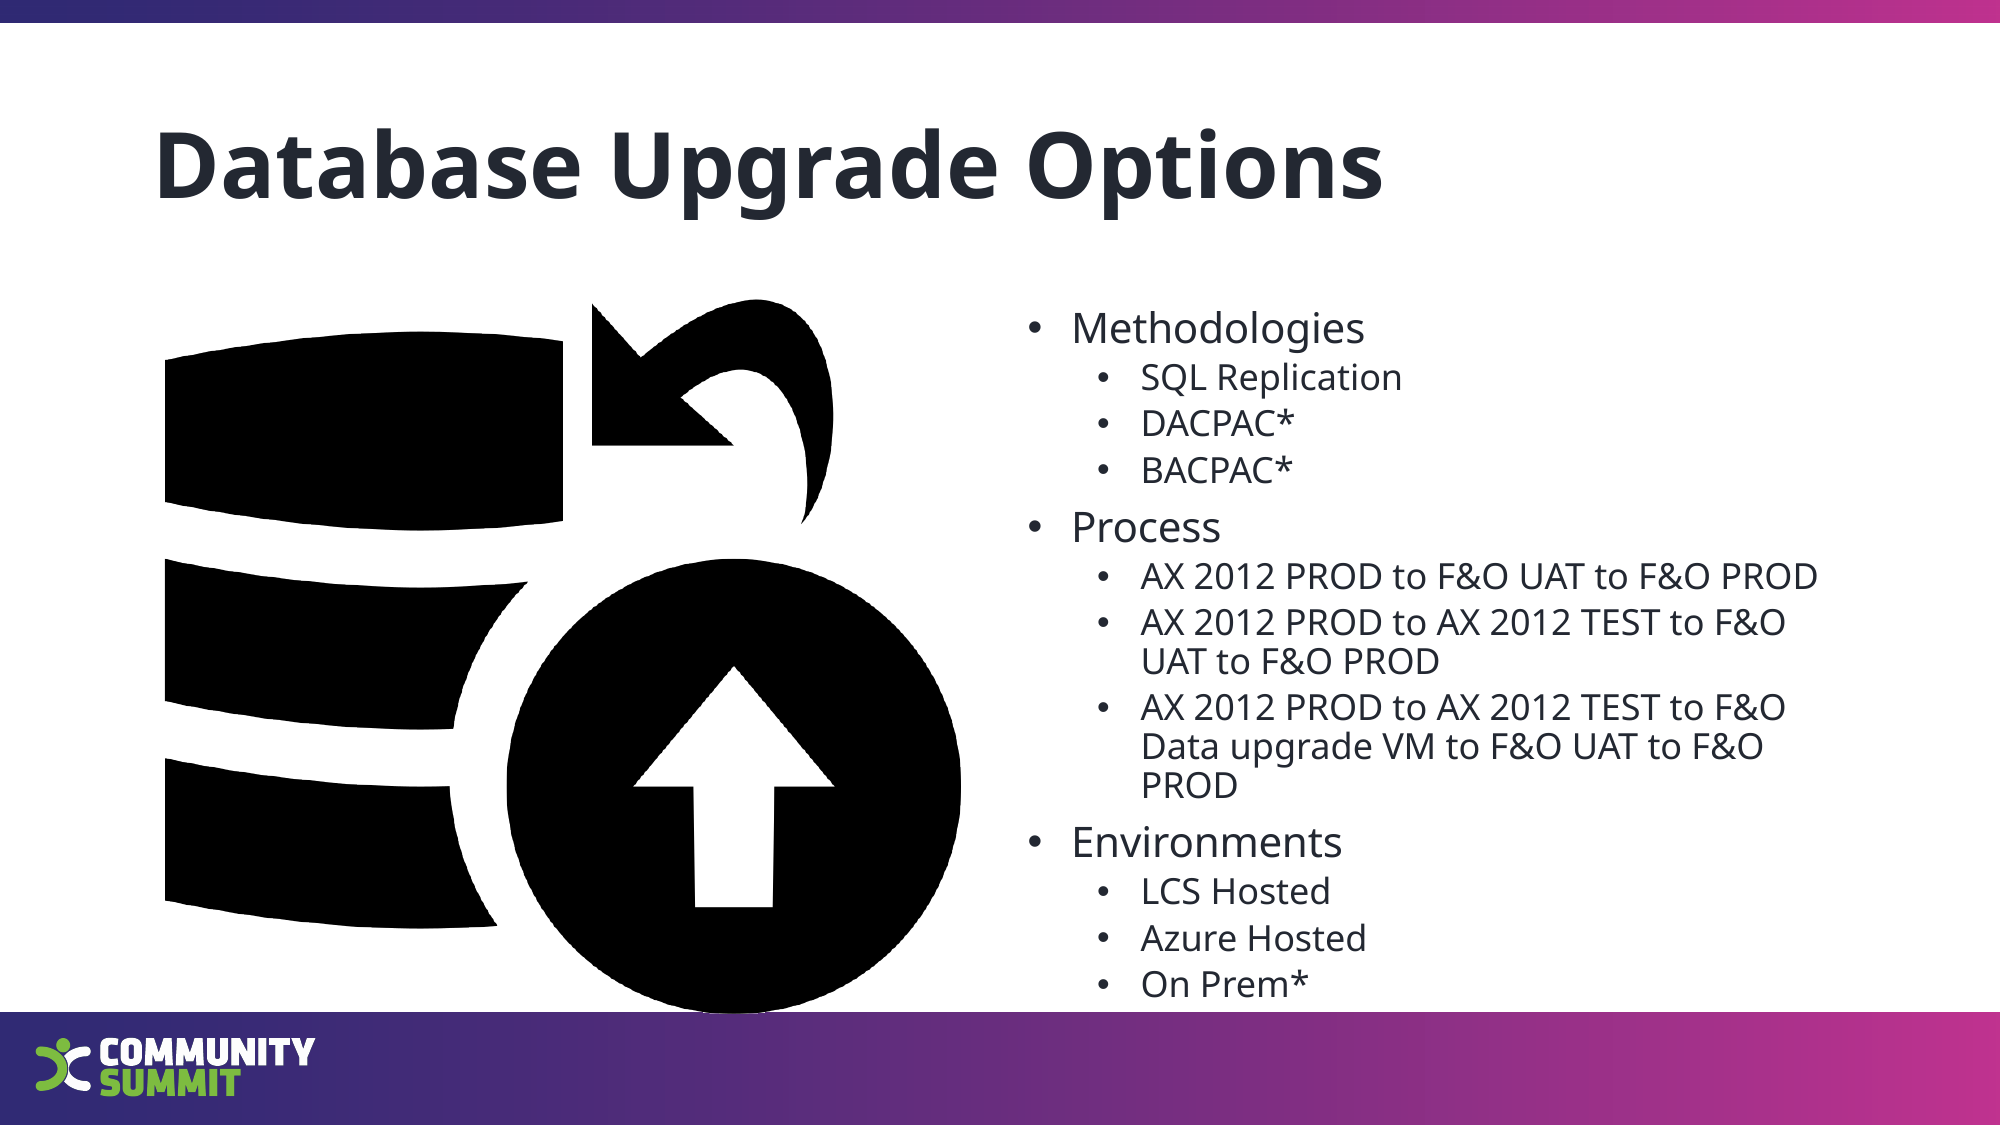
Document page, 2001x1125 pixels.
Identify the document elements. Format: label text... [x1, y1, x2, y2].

picture [0, 1012, 2000, 1125]
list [164, 299, 961, 1014]
list Methodologies SQL Replication DACPAC* BACPAC* Process AX 2012 PROD to F&O UAT to F&O PROD AX 2012 PROD to AX 2012 TEST to F&O UAT to F&O PROD AX 2012 PROD to AX 2012 TEST to F&O Data upgrade VM to F&O UAT to F&O PROD Environments LCS Hosted Azure Hosted On Prem* [1012, 299, 1863, 1014]
picture [0, 0, 2000, 23]
title Database Upgrade Options [137, 59, 1863, 278]
